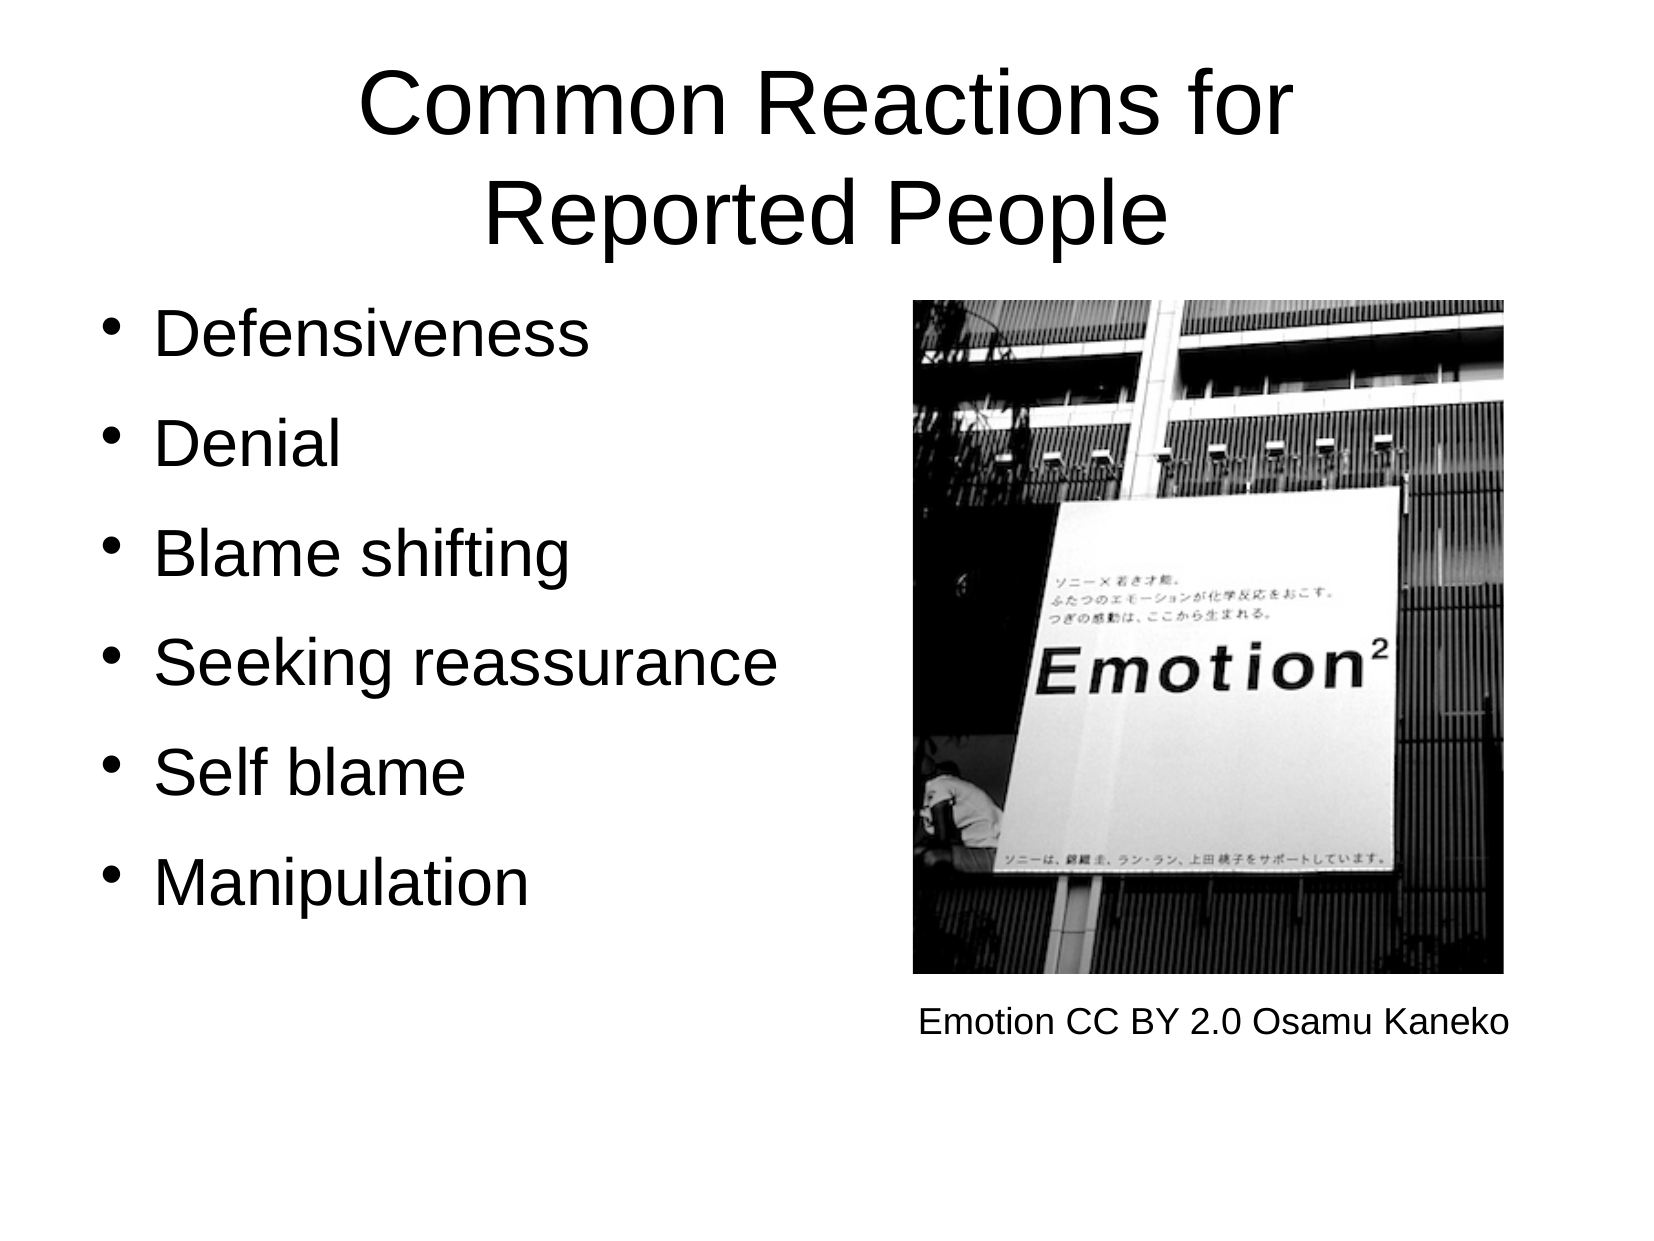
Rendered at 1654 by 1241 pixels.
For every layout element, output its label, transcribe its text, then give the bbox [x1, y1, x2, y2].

text_box Emotion CC BY 2.0 Osamu Kaneko [903, 989, 1526, 1050]
text_box Defensiveness Denial Blame shifting Seeking reassurance Self blame Manipulation [82, 290, 1571, 1010]
picture [912, 300, 1504, 974]
text_box Common Reactions for Reported People [82, 43, 1571, 263]
